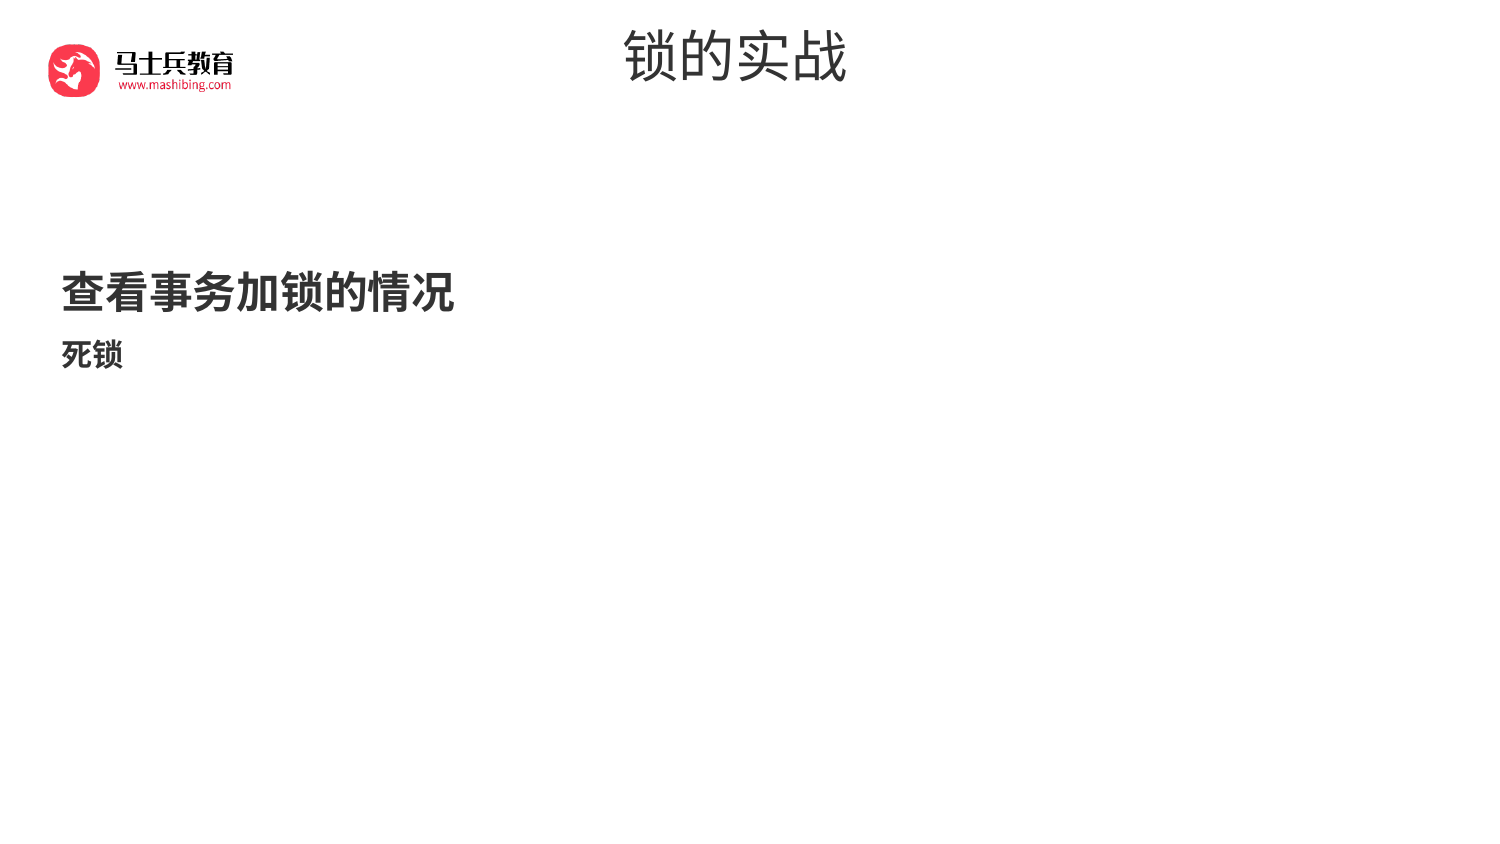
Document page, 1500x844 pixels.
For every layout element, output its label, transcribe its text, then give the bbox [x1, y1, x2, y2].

picture [46, 43, 233, 98]
text_box 锁的实战 [376, 0, 1094, 111]
text_box 查看事务加锁的情况 死锁 [46, 138, 1411, 642]
